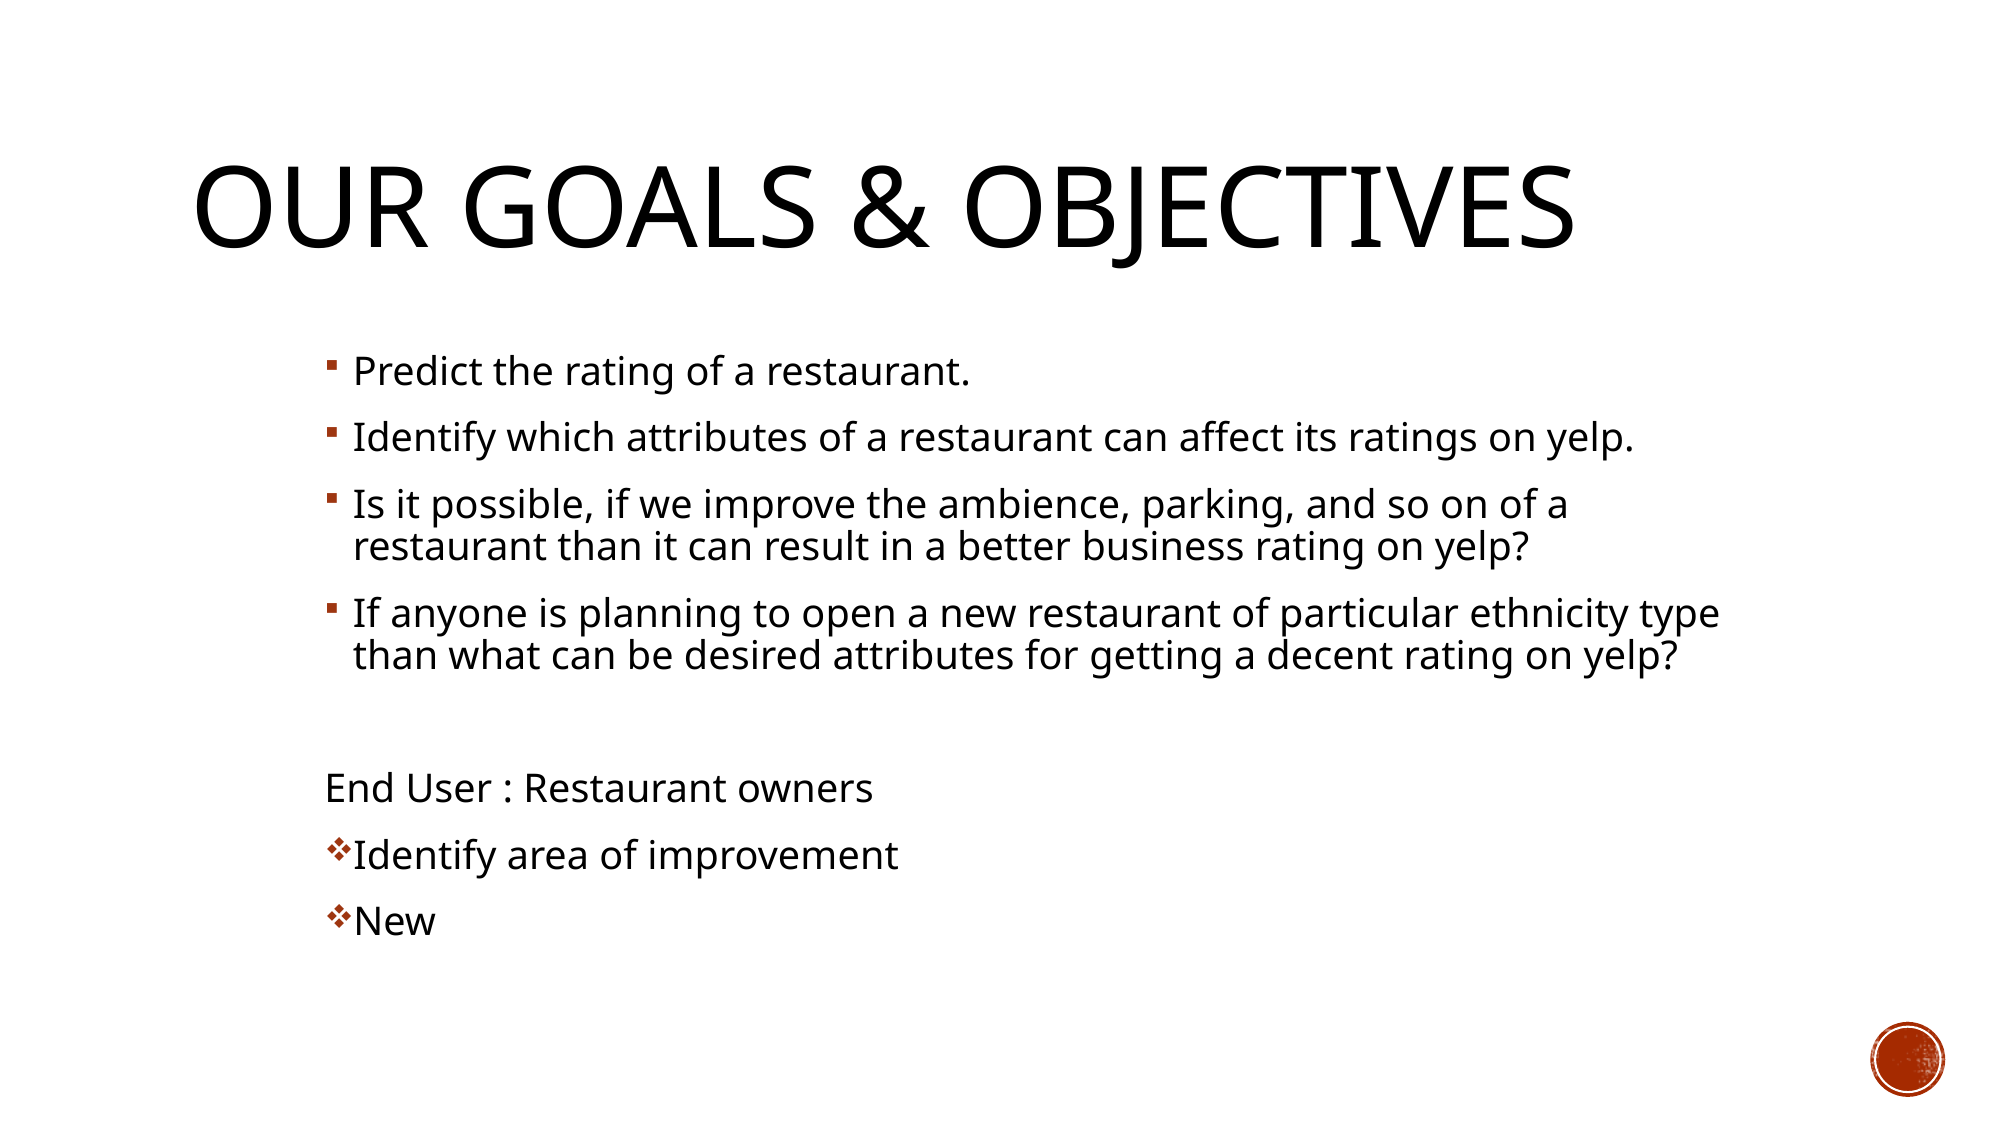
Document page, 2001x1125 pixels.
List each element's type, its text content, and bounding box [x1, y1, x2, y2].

list Predict the rating of a restaurant. Identify which attributes of a restaurant can affect its ratings on yelp. Is it possible, if we improve the ambience, parking, and so on of a restaurant than it can result in a better business rating on yelp? If anyone is planning to open a new restaurant of particular ethnicity type than what can be desired attributes for getting a decent rating on yelp? End User : Restaurant owners Identify area of improvement New [309, 343, 1772, 964]
title Our Goals & Objectives [175, 79, 1826, 344]
